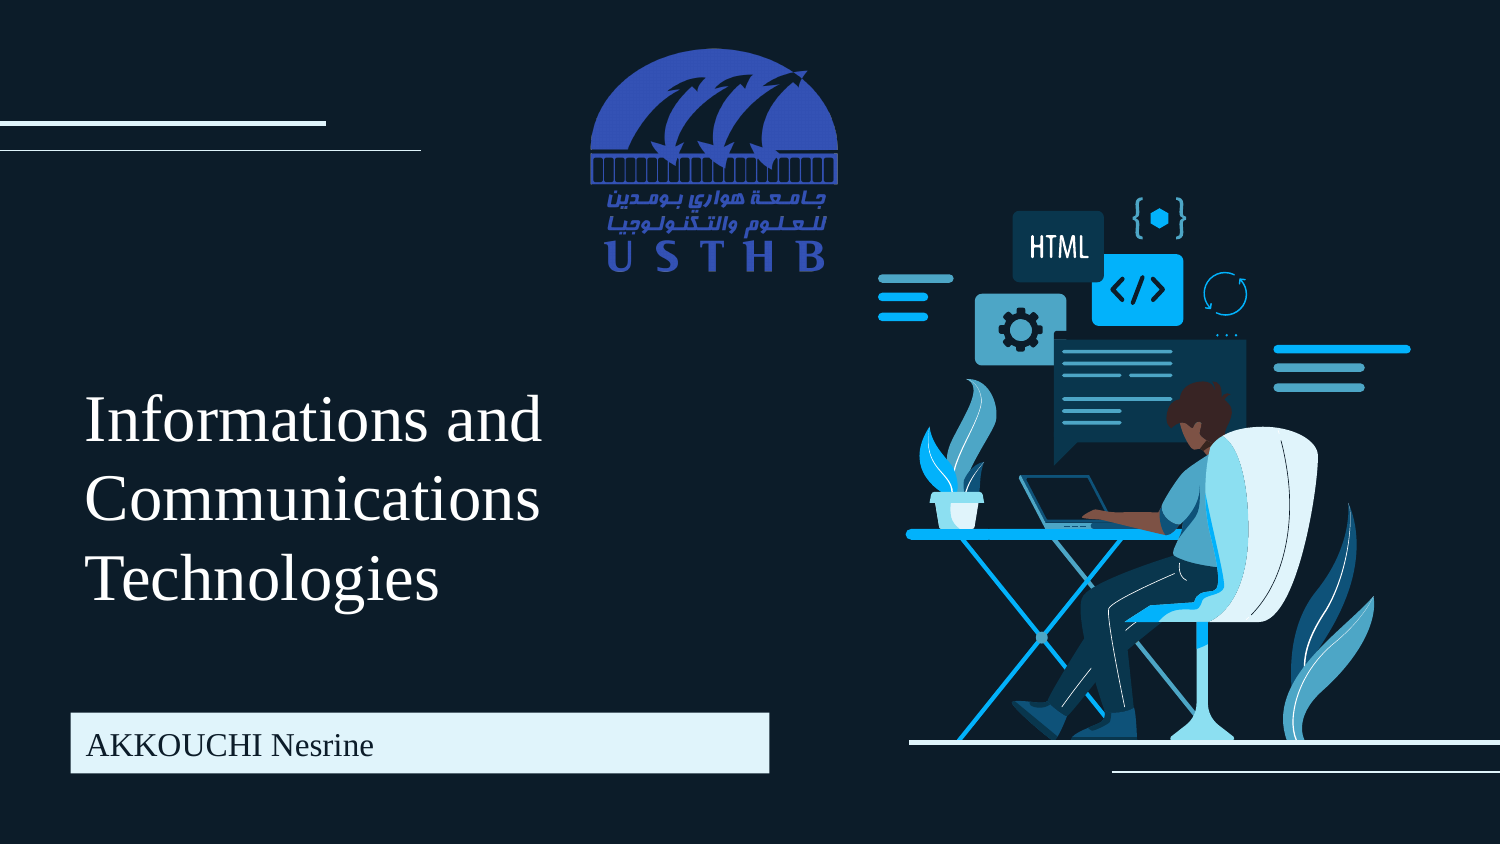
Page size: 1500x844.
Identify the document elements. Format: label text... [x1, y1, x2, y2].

picture [578, 22, 849, 293]
text_box Informations and Communications Technologies [70, 366, 745, 622]
subtitle AKKOUCHI Nesrine [70, 712, 770, 774]
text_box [877, 197, 1500, 773]
